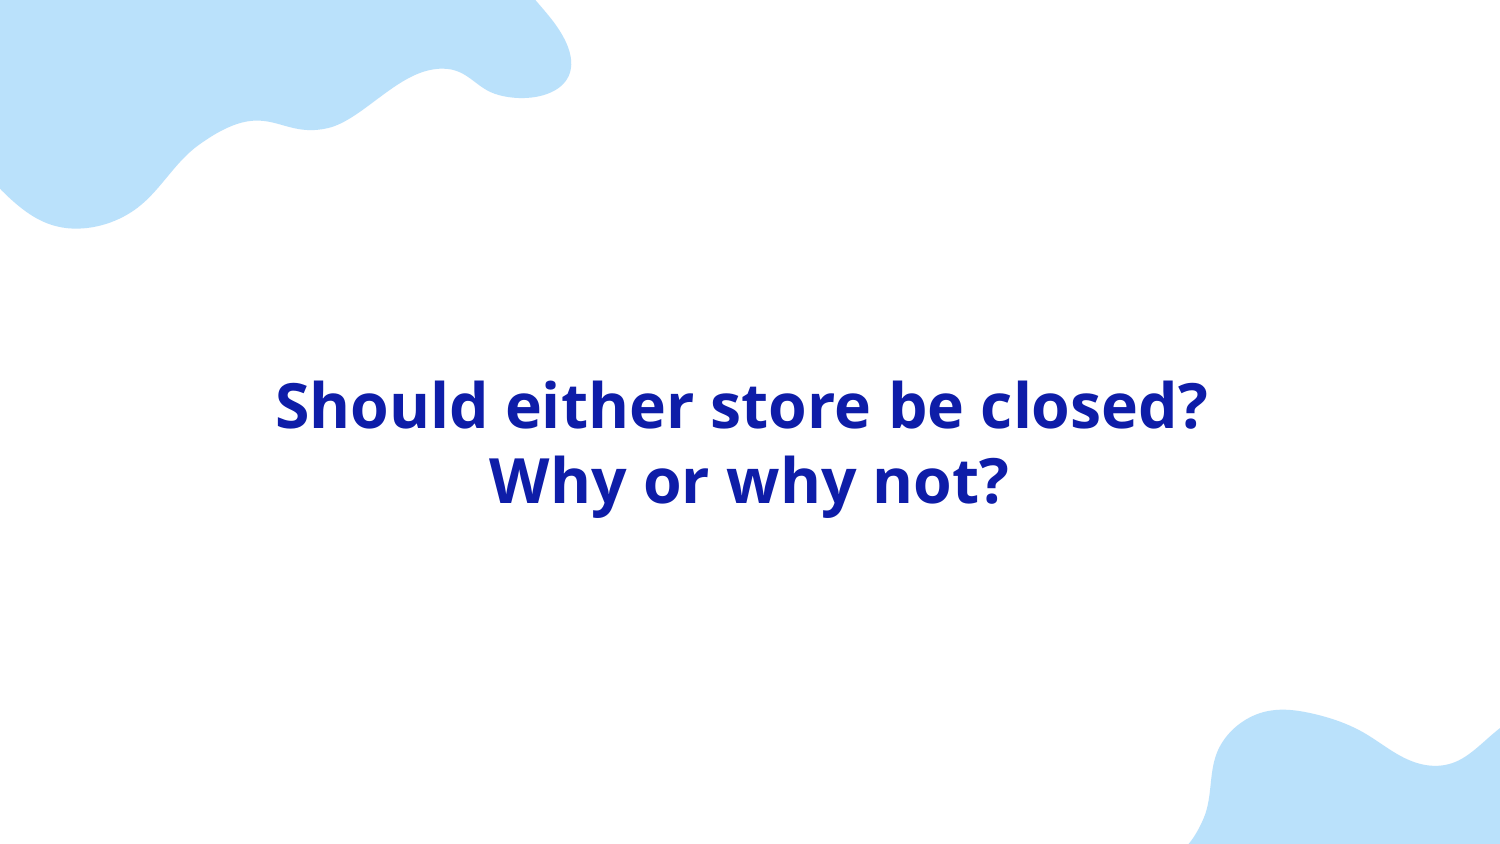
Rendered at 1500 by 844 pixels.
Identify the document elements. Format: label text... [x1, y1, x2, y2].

title Should either store be closed? Why or why not? [75, 350, 1425, 625]
